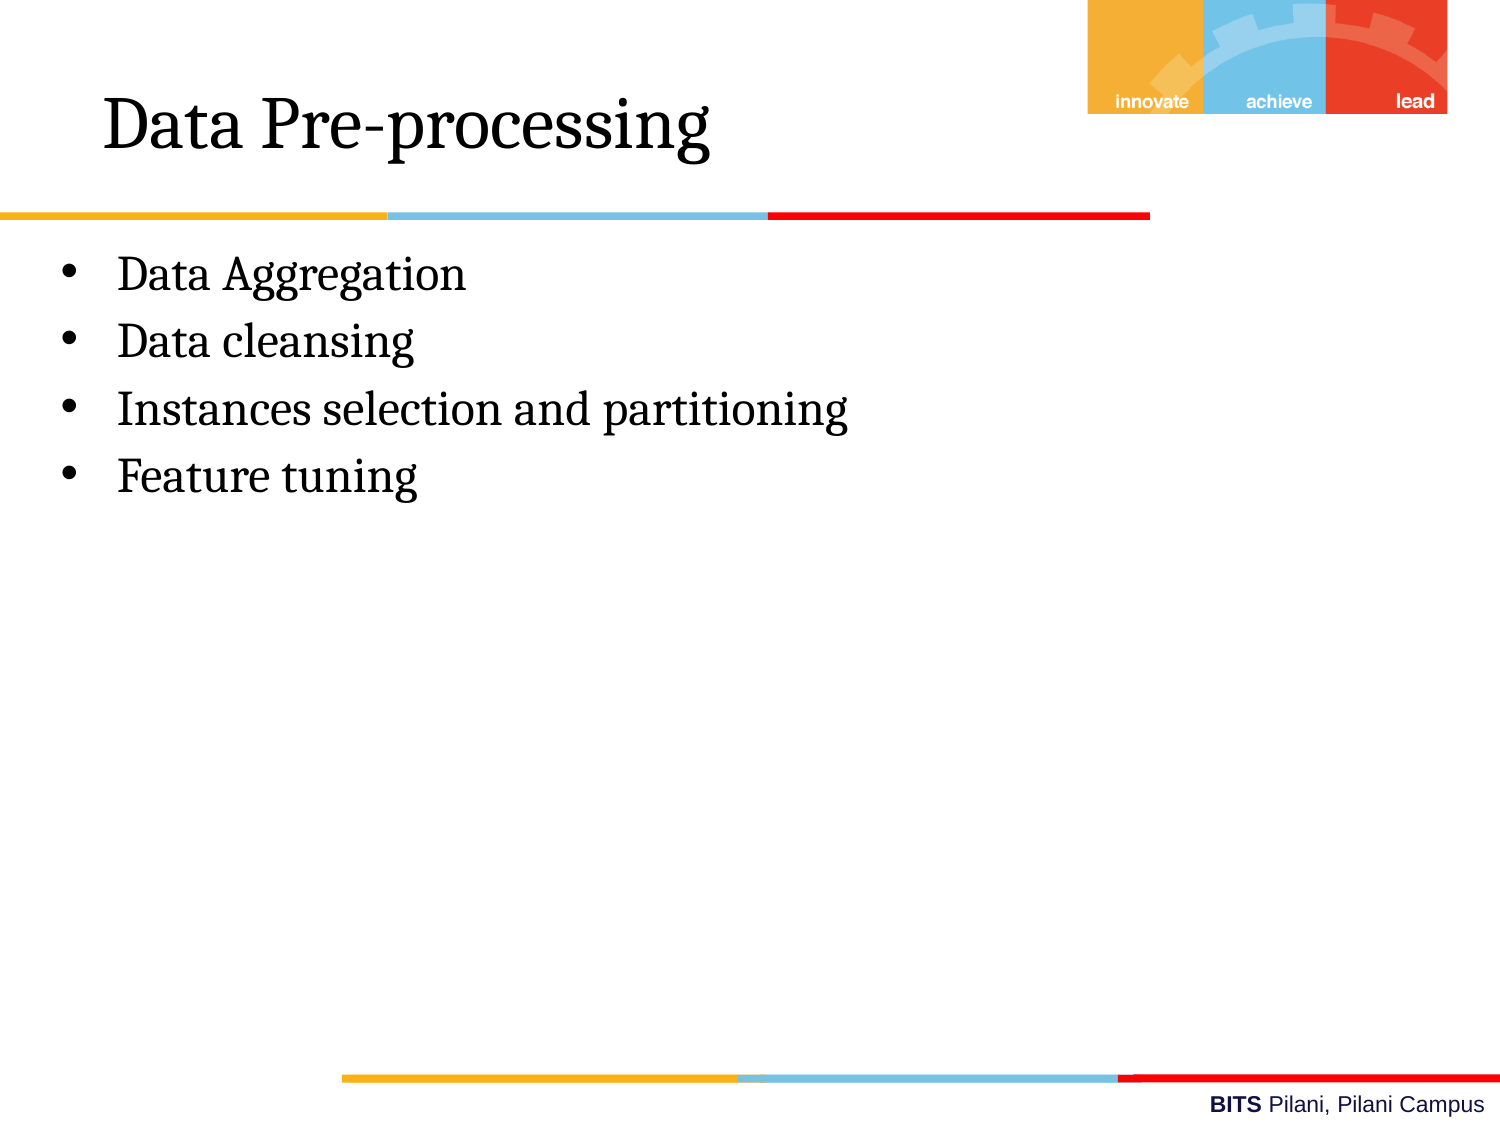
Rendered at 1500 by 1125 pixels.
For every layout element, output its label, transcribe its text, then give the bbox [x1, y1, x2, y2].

list Data Pre-processing [50, 24, 1088, 213]
list Data Aggregation Data cleansing Instances selection and partitioning Feature tuning [26, 232, 1500, 1084]
picture [1087, 0, 1448, 114]
